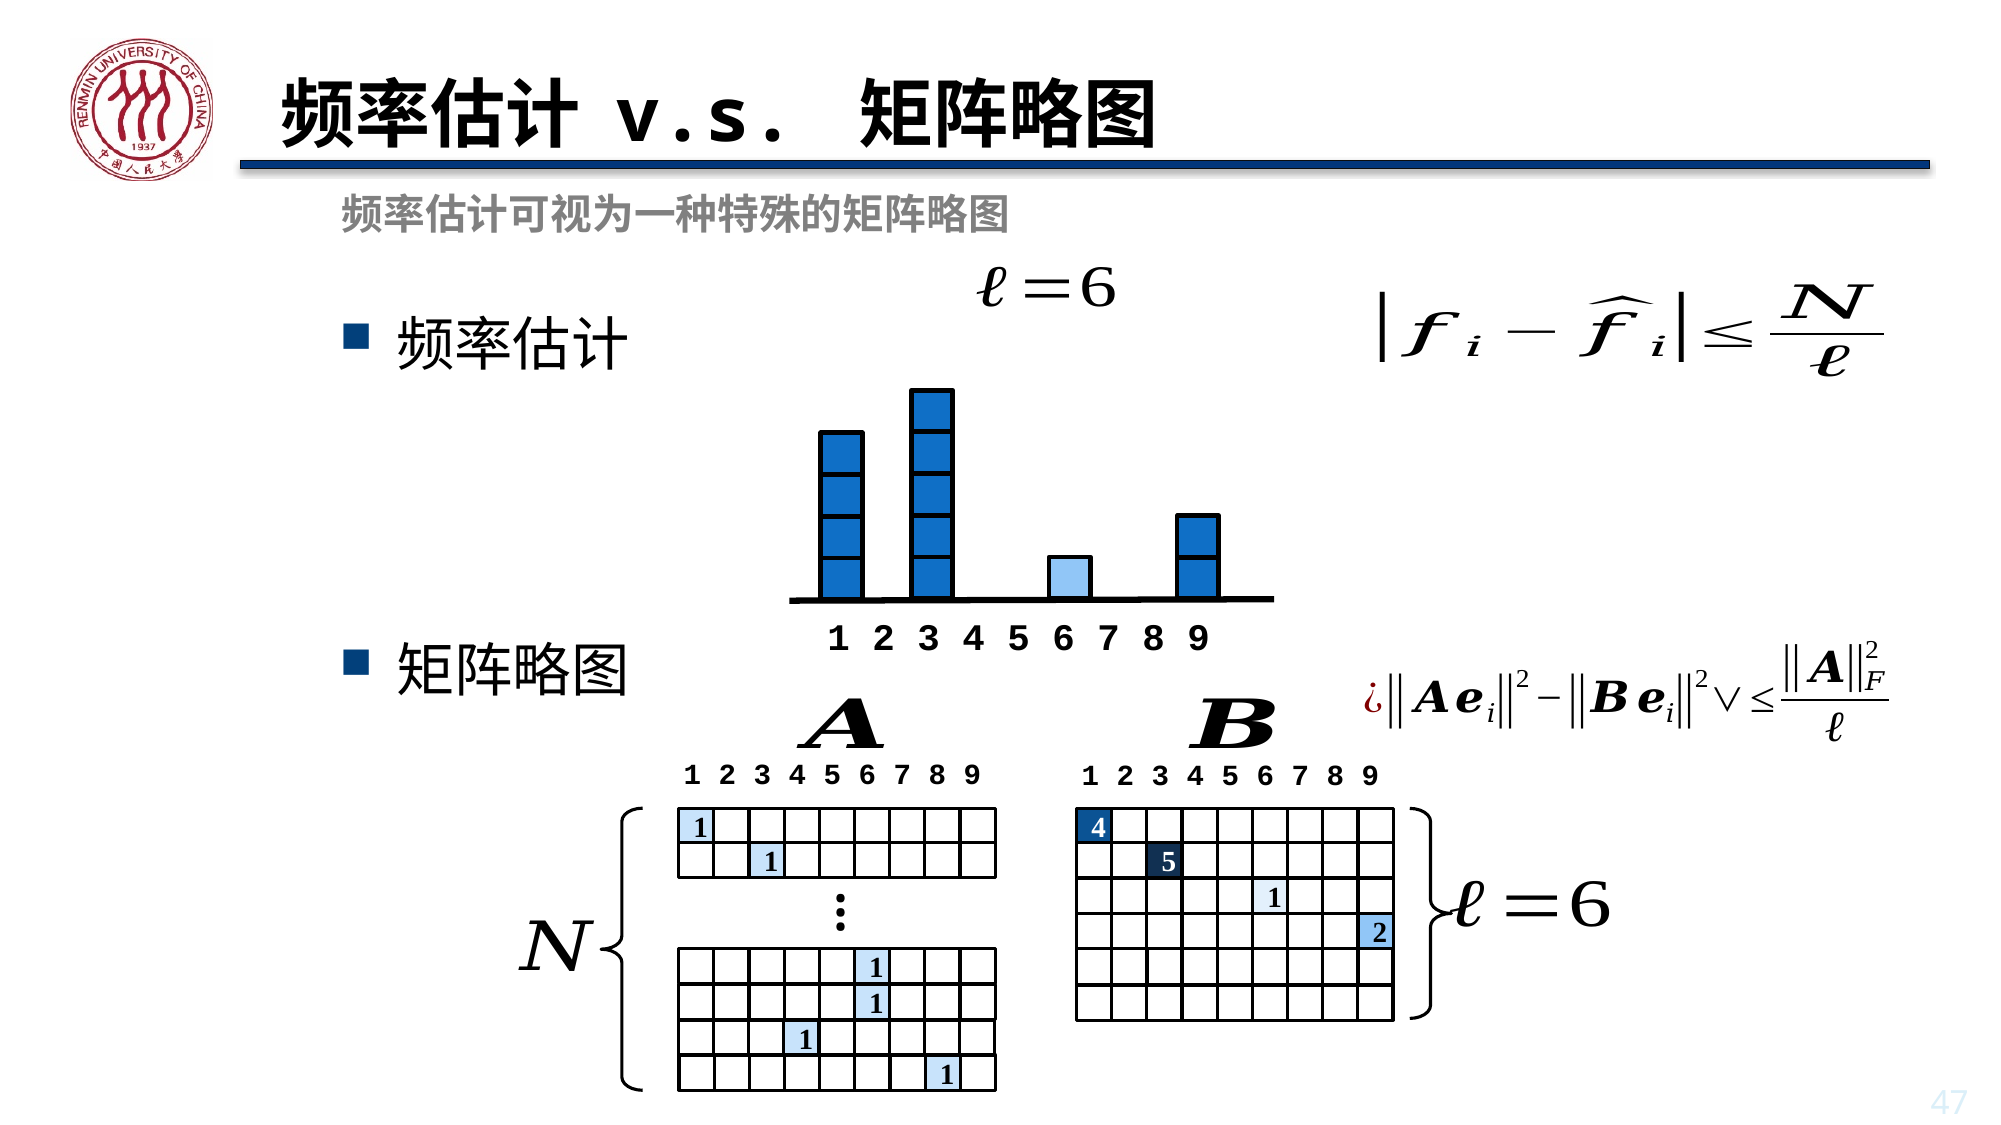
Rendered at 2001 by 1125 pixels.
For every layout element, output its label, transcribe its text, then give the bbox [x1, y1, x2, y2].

text_box 频率估计可视为一种特殊的矩阵略图 [326, 180, 1179, 246]
text_box 1 2 3 4 5 6 7 8 9 [812, 610, 1248, 666]
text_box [678, 984, 996, 1019]
text_box [820, 558, 863, 597]
text_box 1 2 3 4 5 6 7 8 9 [1066, 748, 1412, 799]
text_box [911, 474, 953, 516]
text_box [820, 517, 863, 558]
list 频率估计 矩阵略图 [324, 299, 962, 1033]
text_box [788, 603, 962, 607]
text_box … [819, 886, 895, 947]
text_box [678, 1054, 996, 1091]
text_box [911, 516, 953, 558]
text_box [1177, 515, 1219, 558]
text_box [600, 807, 643, 1092]
text_box [1409, 807, 1453, 1020]
text_box [1177, 558, 1219, 597]
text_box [678, 948, 996, 983]
text_box [911, 432, 953, 474]
text_box [820, 432, 863, 475]
picture [70, 38, 213, 181]
text_box 1 2 3 4 5 6 7 8 9 [668, 748, 1014, 798]
text_box [820, 475, 863, 517]
text_box [911, 558, 953, 597]
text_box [678, 807, 996, 841]
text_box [1076, 808, 1394, 1021]
title 频率估计 v.s. 矩阵略图 [265, 18, 1876, 205]
text_box [1048, 557, 1091, 597]
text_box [678, 841, 996, 878]
text_box [911, 390, 953, 432]
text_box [678, 1019, 996, 1054]
